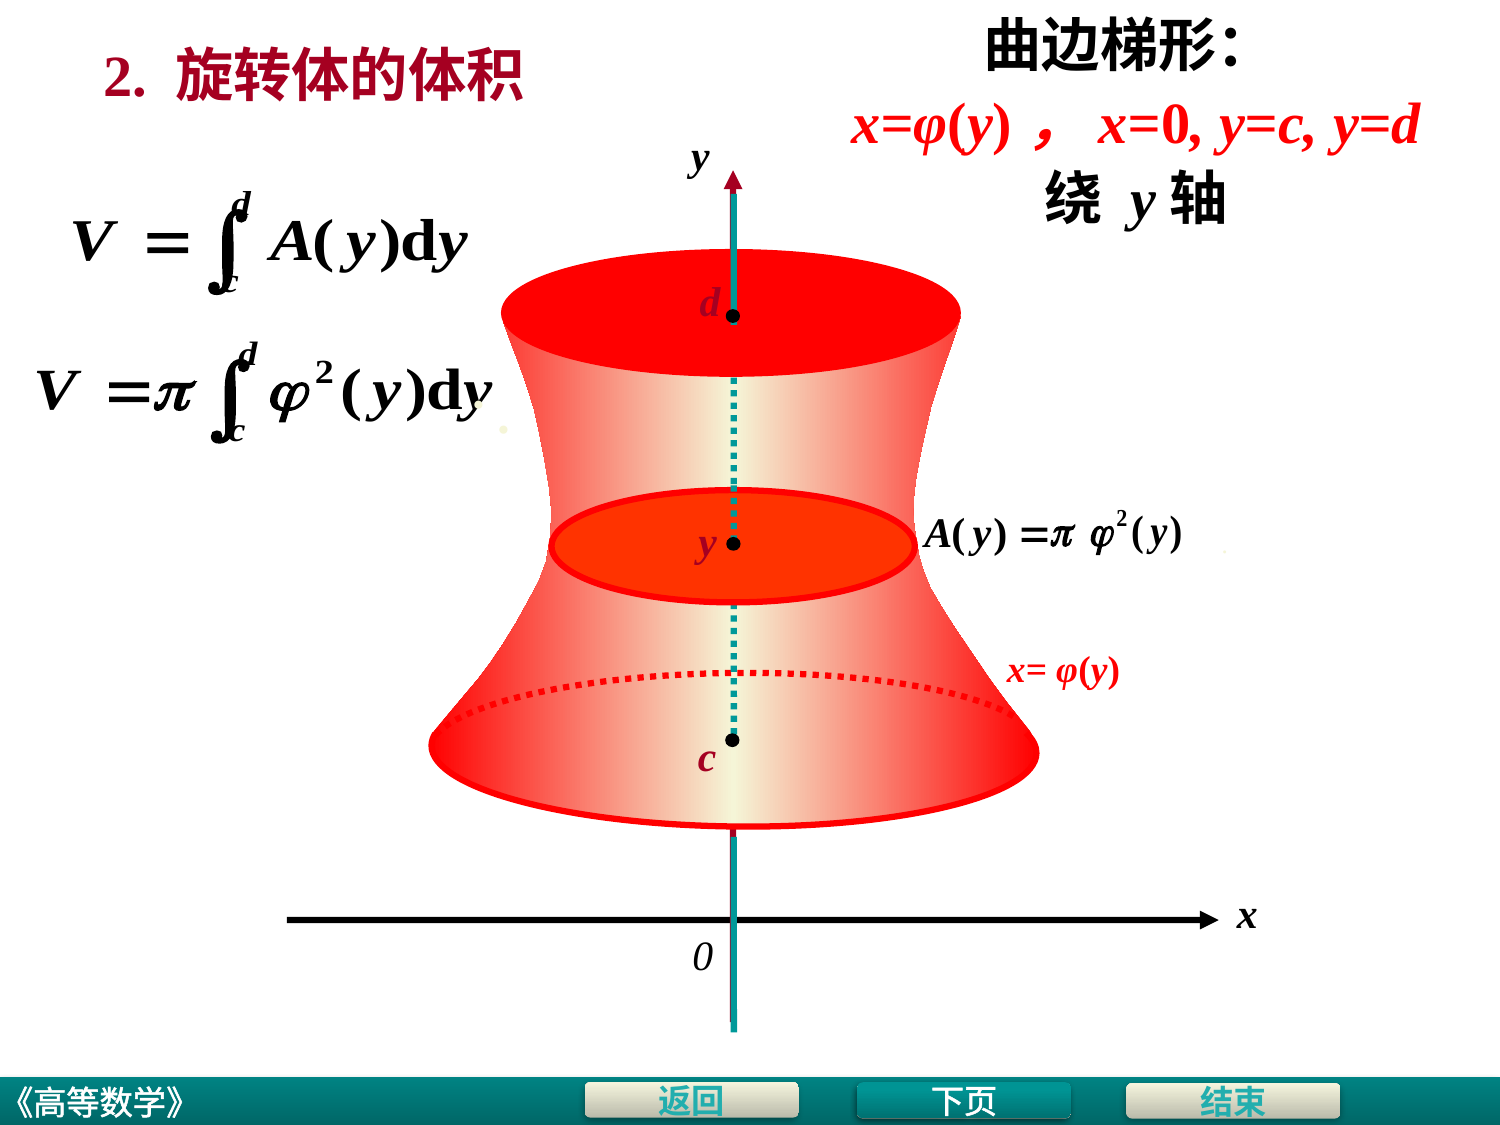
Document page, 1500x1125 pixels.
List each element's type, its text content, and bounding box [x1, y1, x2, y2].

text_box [430, 672, 729, 827]
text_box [30, 326, 504, 454]
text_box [1046, 499, 1188, 564]
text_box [66, 176, 479, 306]
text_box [286, 118, 1274, 1023]
text_box 曲边梯形：x=φ(y)，x=0, y=c, y=d 绕 y轴 [810, 0, 1463, 239]
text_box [914, 508, 1042, 566]
text_box 2. 旋转体的体积 [88, 30, 632, 114]
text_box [739, 672, 1037, 827]
text_box 下页 [857, 1082, 1072, 1118]
